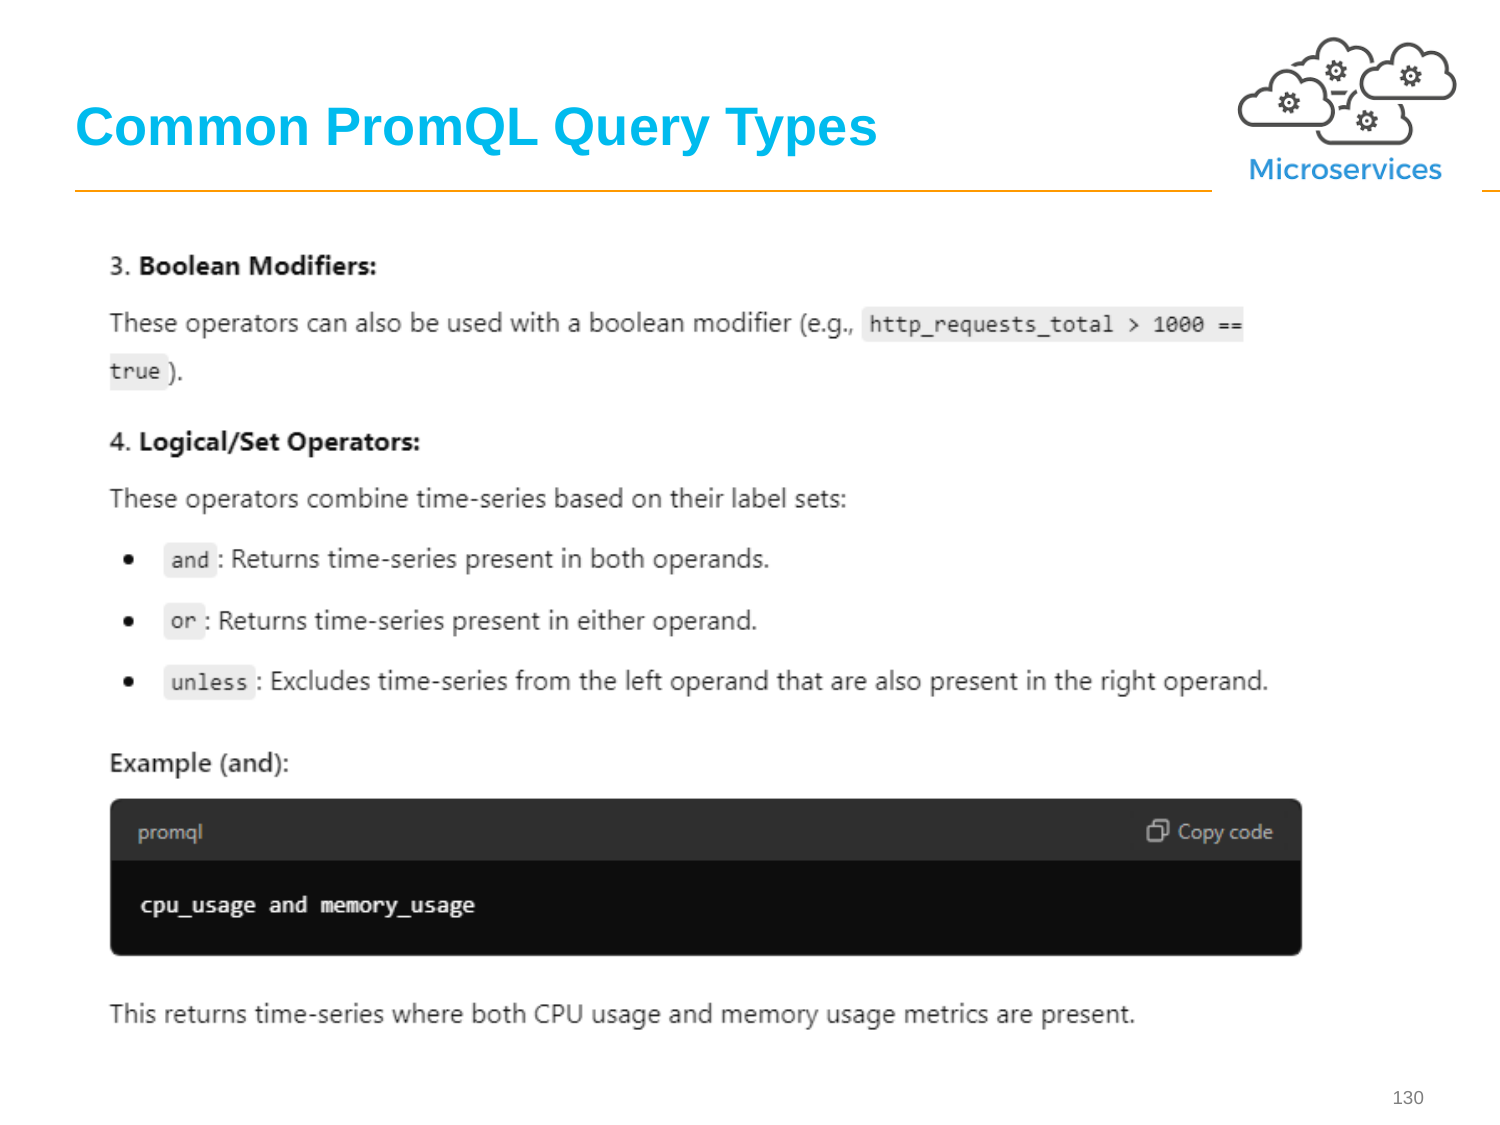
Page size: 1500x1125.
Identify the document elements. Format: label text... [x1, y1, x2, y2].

picture [87, 220, 1371, 1056]
title Common PromQL Query Types [75, 27, 1422, 157]
picture [1212, 1, 1482, 203]
